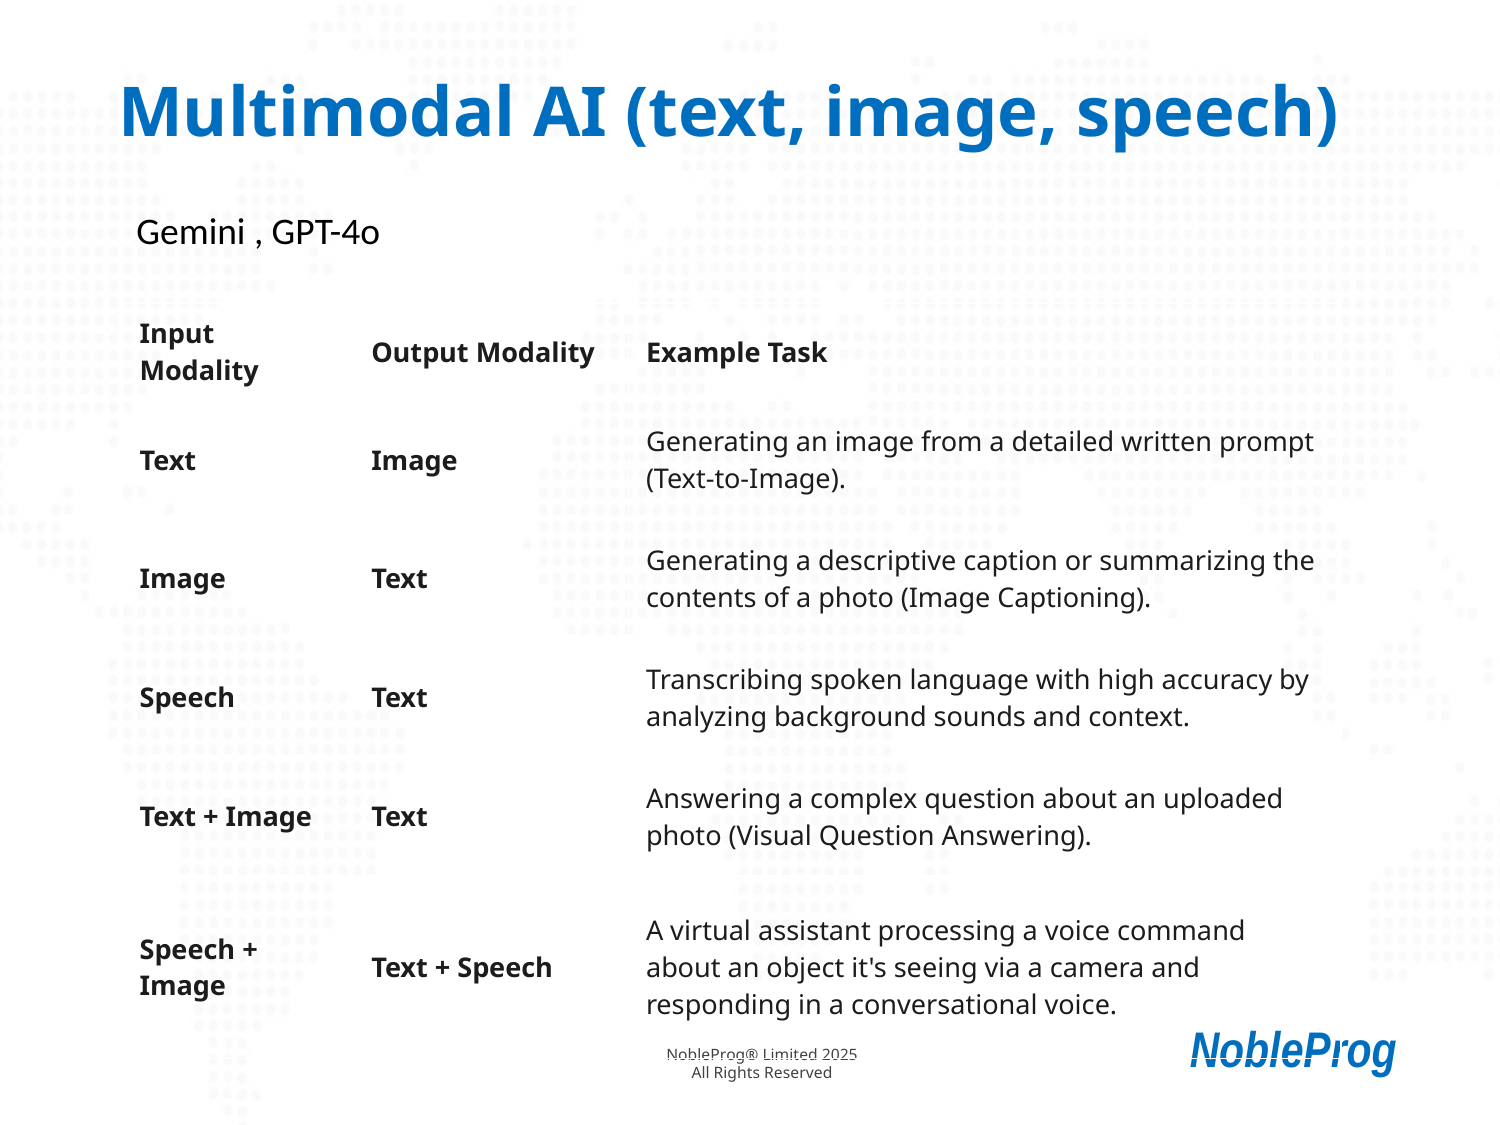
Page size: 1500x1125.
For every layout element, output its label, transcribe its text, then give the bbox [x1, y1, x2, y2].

table_cell Transcribing spoken language with high accuracy by analyzing background sounds and context. [629, 639, 1340, 756]
table_cell Text [123, 401, 353, 518]
table_cell Text [354, 758, 628, 875]
table_cell Generating an image from a detailed written prompt (Text-to-Image). [629, 401, 1340, 518]
table_cell Image [354, 401, 628, 518]
table_cell Generating a descriptive caption or summarizing the contents of a photo (Image Captioning). [629, 520, 1340, 637]
table_cell Image [123, 520, 353, 637]
table_cell Text [354, 639, 628, 756]
table_cell Text + Speech [354, 877, 628, 1058]
text_box Gemini , GPT-4o [121, 199, 427, 260]
table_header Input Modality [123, 304, 353, 399]
table_cell A virtual assistant processing a voice command about an object it's seeing via a camera and responding in a conversational voice. [629, 877, 1340, 1058]
title Multimodal AI (text, image, speech) [103, 0, 1397, 218]
table_cell Speech [123, 639, 353, 756]
table_header Output Modality [354, 304, 628, 399]
table_cell Text [354, 520, 628, 637]
table_cell Speech + Image [123, 877, 353, 1058]
table_cell Text + Image [123, 758, 353, 875]
table_cell Answering a complex question about an uploaded photo (Visual Question Answering). [629, 758, 1340, 875]
table_header Example Task [629, 304, 1340, 399]
